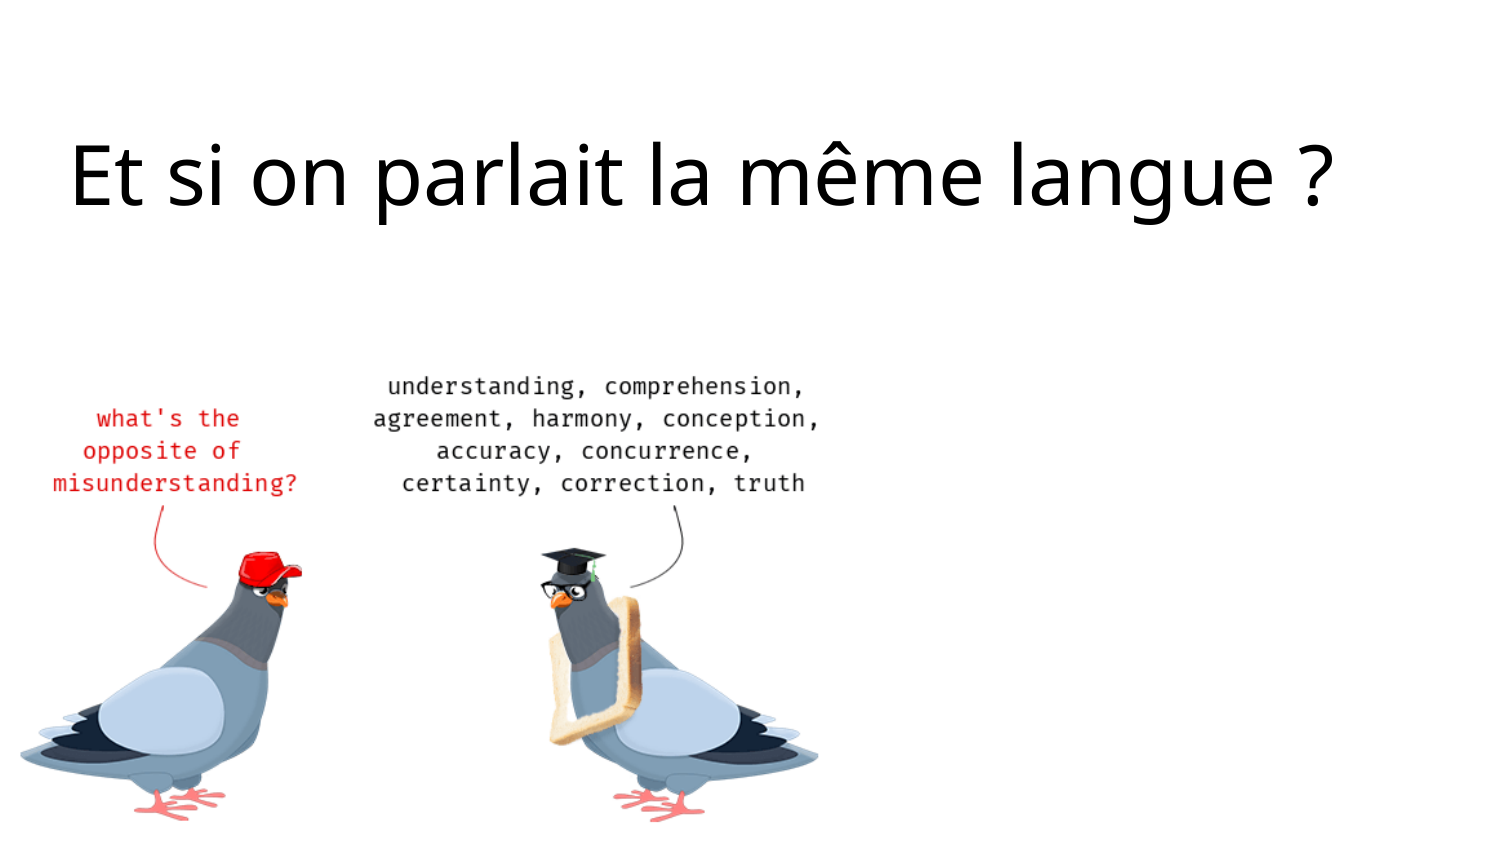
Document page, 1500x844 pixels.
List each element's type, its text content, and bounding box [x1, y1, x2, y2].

list Et si on parlait la même langue ? [53, 114, 1444, 240]
picture [0, 362, 839, 844]
